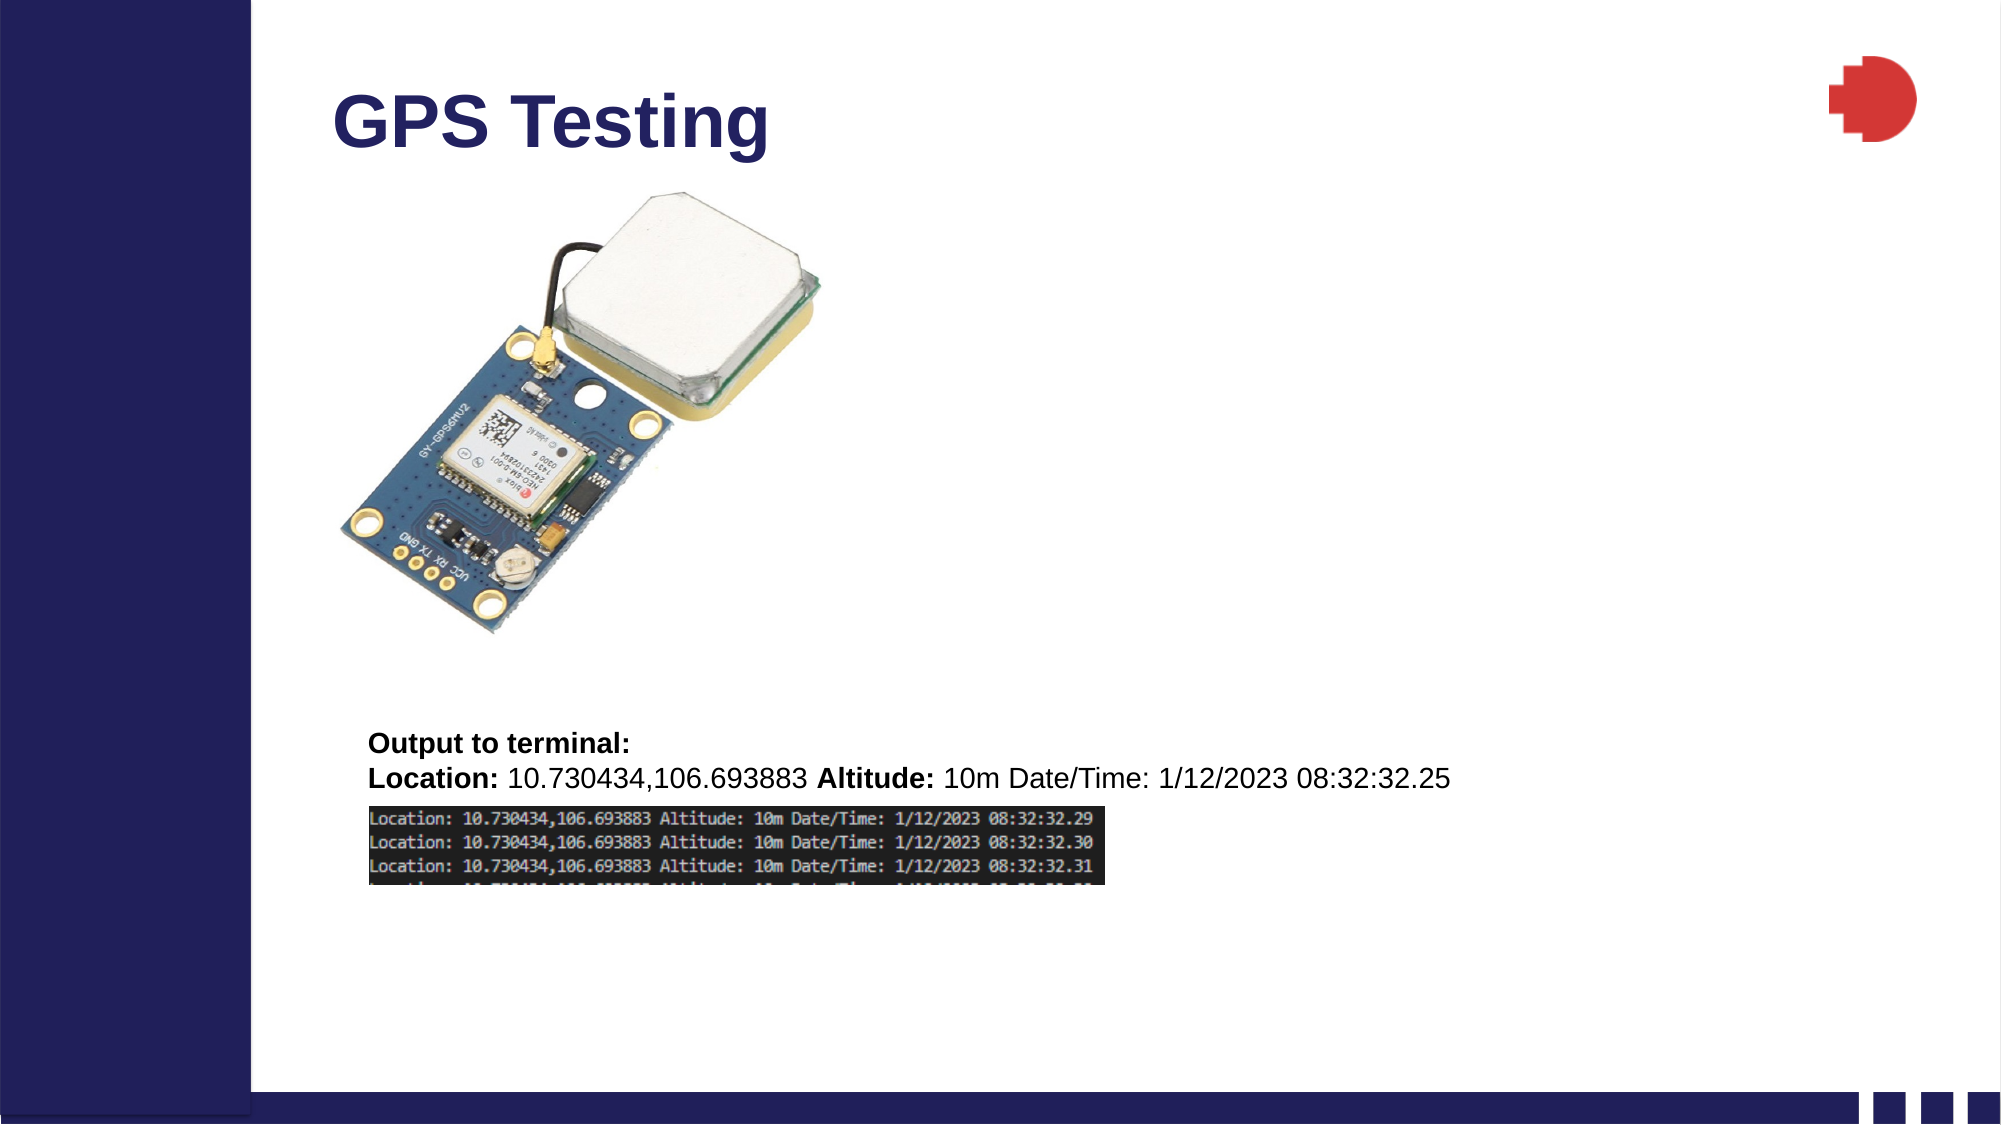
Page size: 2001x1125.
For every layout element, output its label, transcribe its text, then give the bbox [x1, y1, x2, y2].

picture [369, 806, 1105, 885]
picture [330, 184, 827, 640]
picture [1829, 56, 1917, 143]
text_box GPS Testing [317, 64, 1820, 170]
picture [0, 0, 2001, 1125]
text_box Output to terminal: Location: 10.730434,106.693883 Altitude: 10m Date/Time: 1/12/2023 08:32:32.25 [352, 716, 1717, 837]
